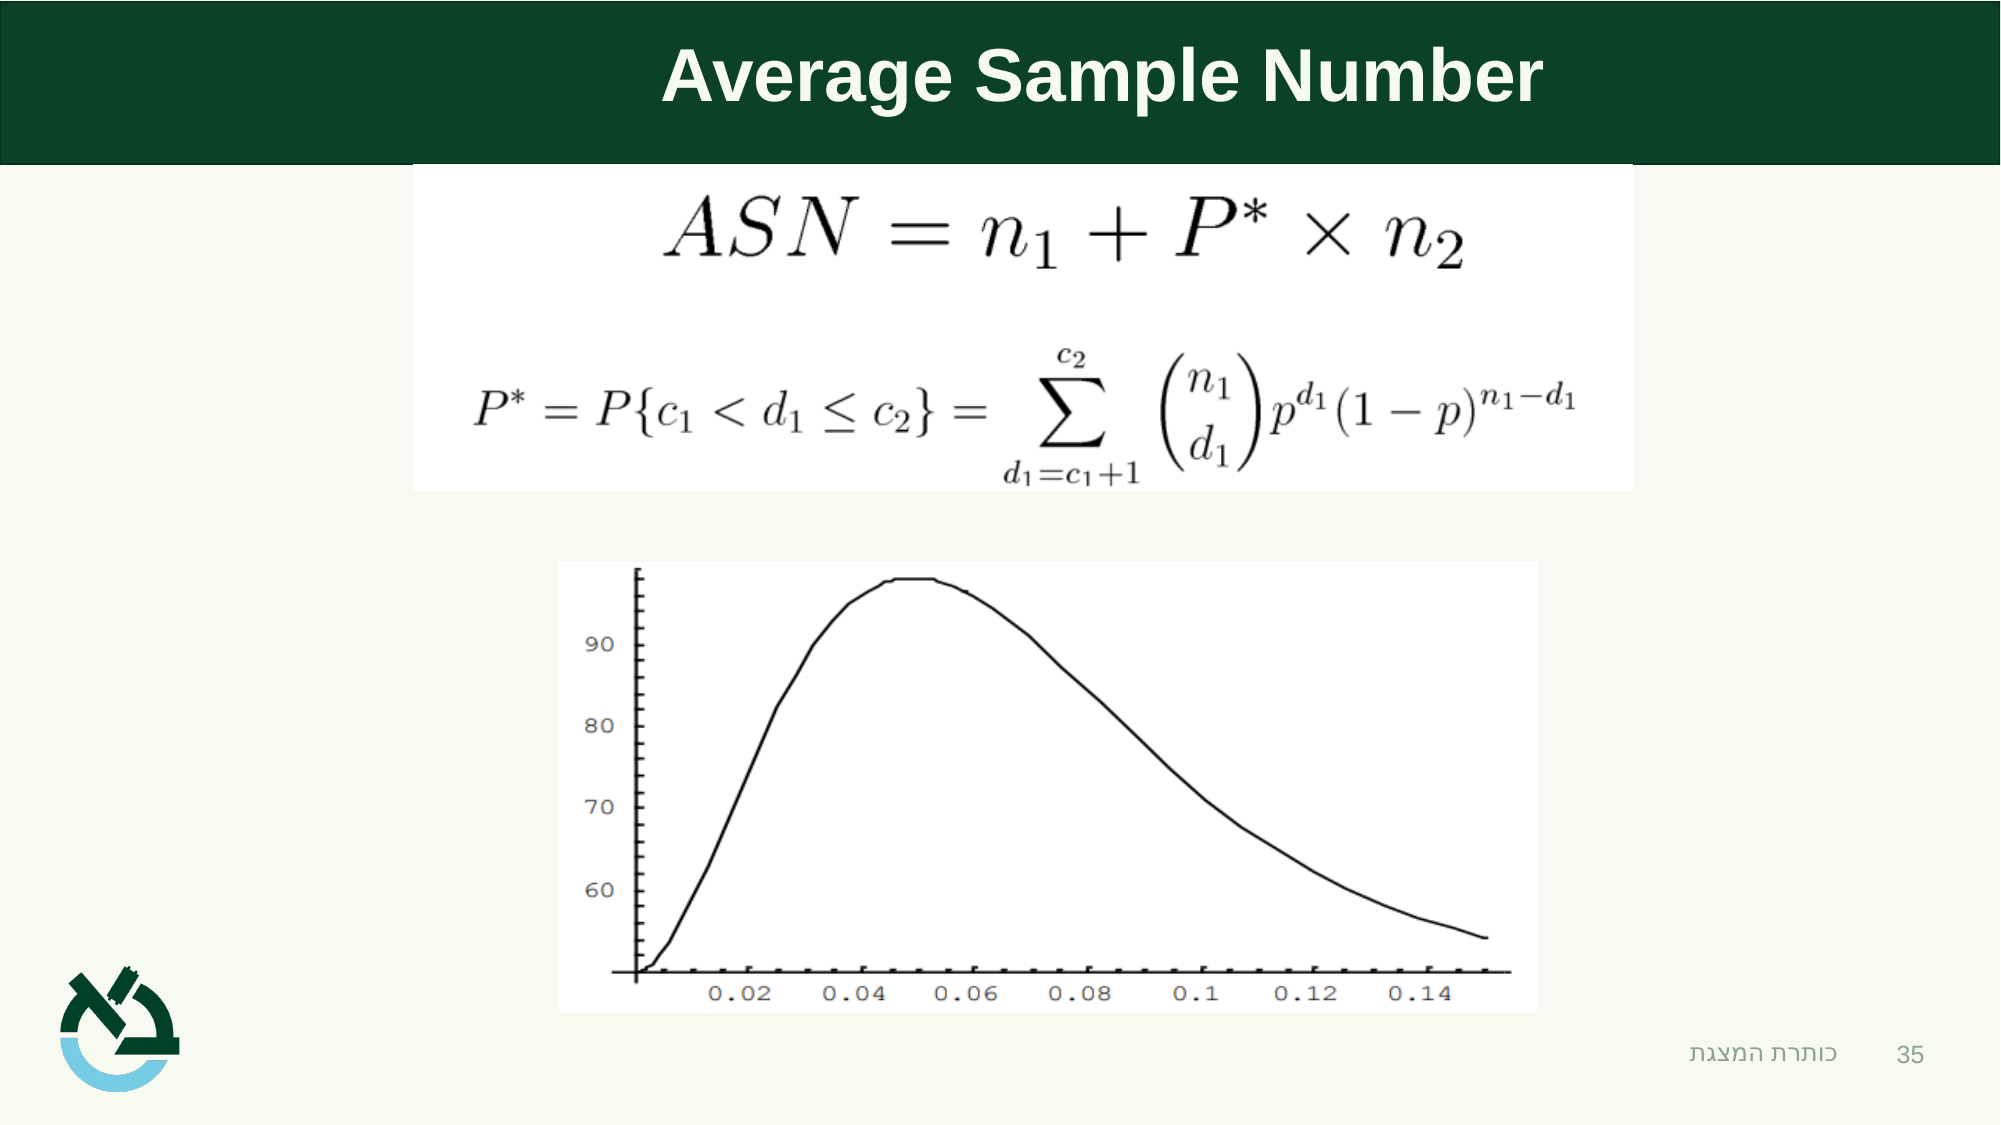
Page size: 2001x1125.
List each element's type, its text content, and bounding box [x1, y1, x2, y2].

slide_number 35 [1861, 1023, 1940, 1084]
picture [559, 562, 1537, 1013]
footer כותרת המצגת [1499, 1030, 1854, 1072]
picture [413, 164, 1633, 491]
title Average Sample Number [645, 1, 1855, 165]
